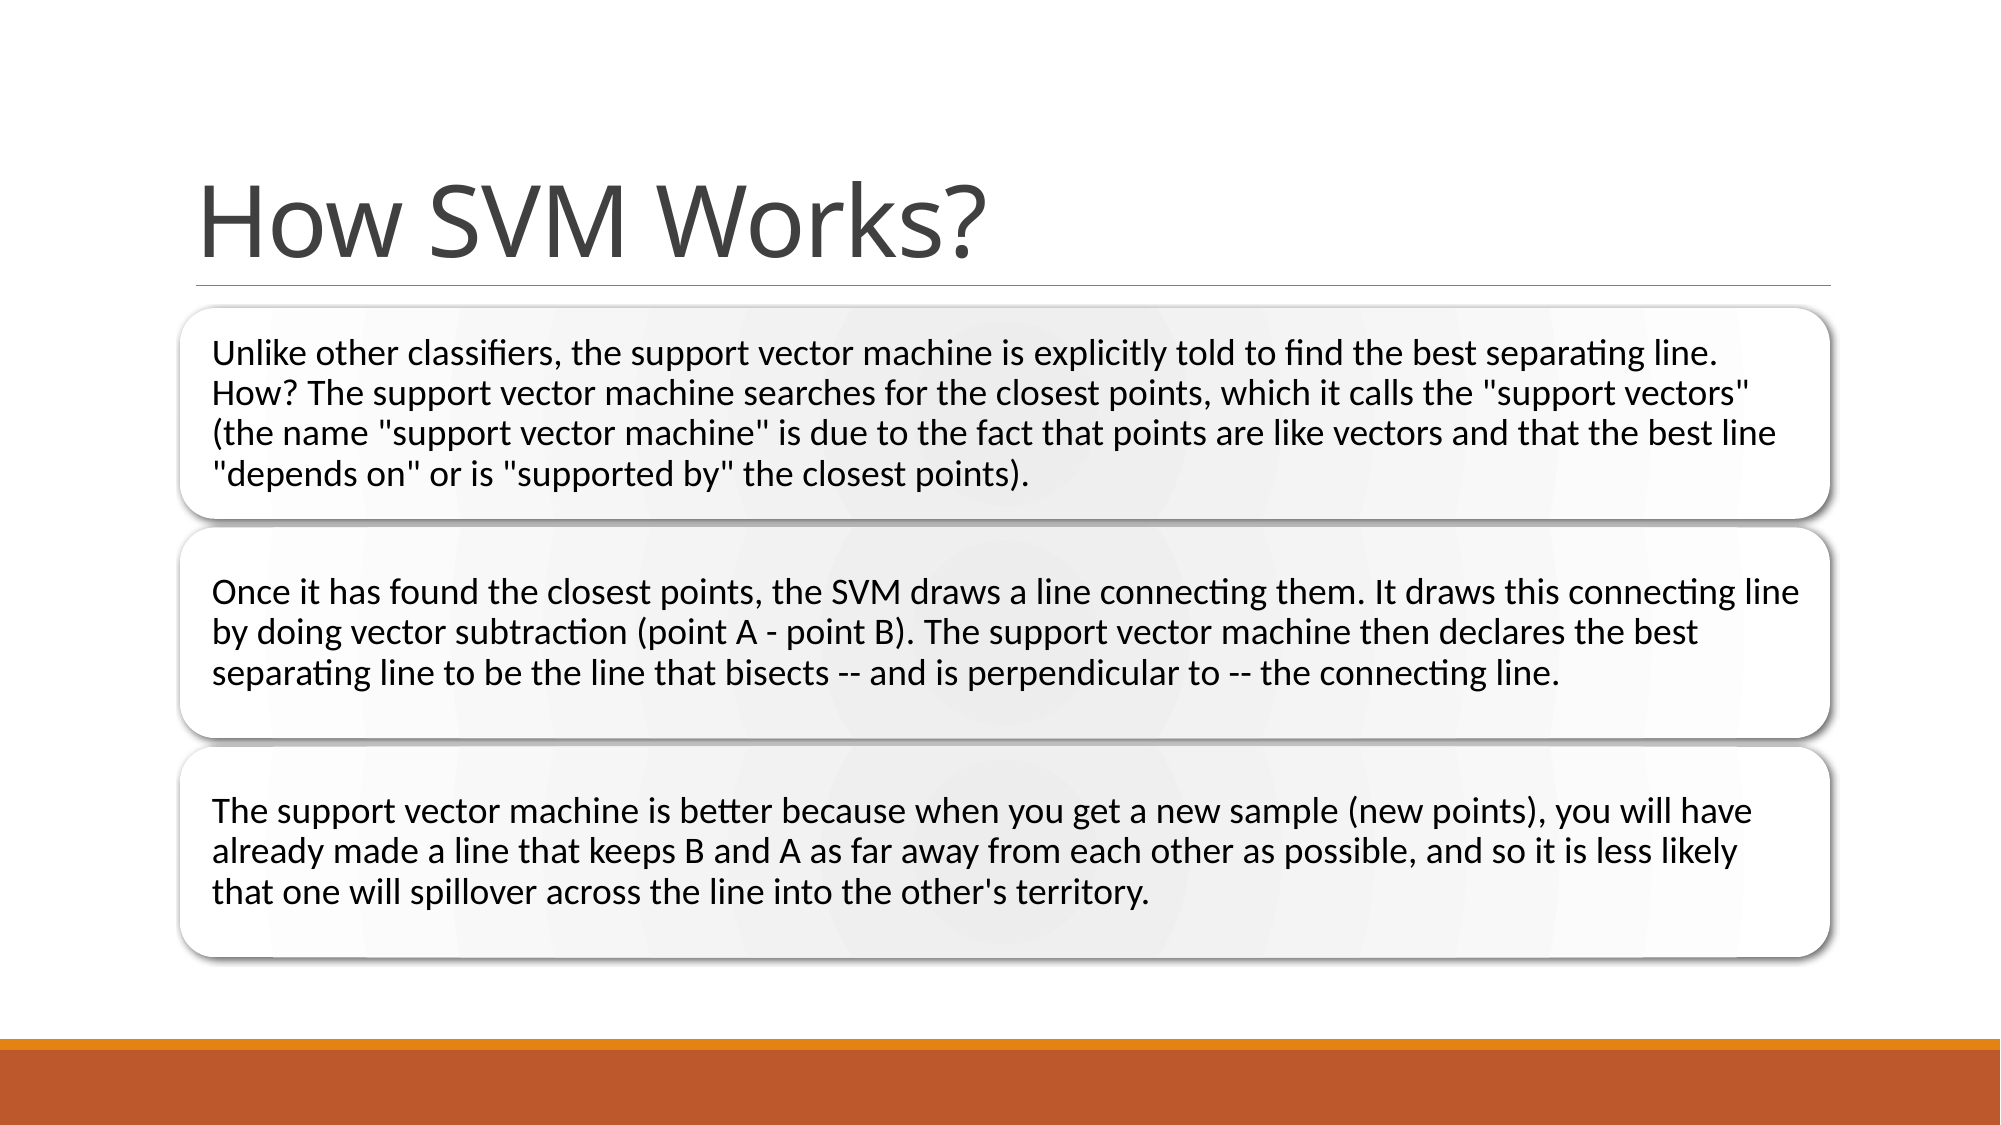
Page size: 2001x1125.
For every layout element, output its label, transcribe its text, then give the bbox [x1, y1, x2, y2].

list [179, 302, 1831, 964]
title How SVM Works? [180, 47, 1830, 285]
